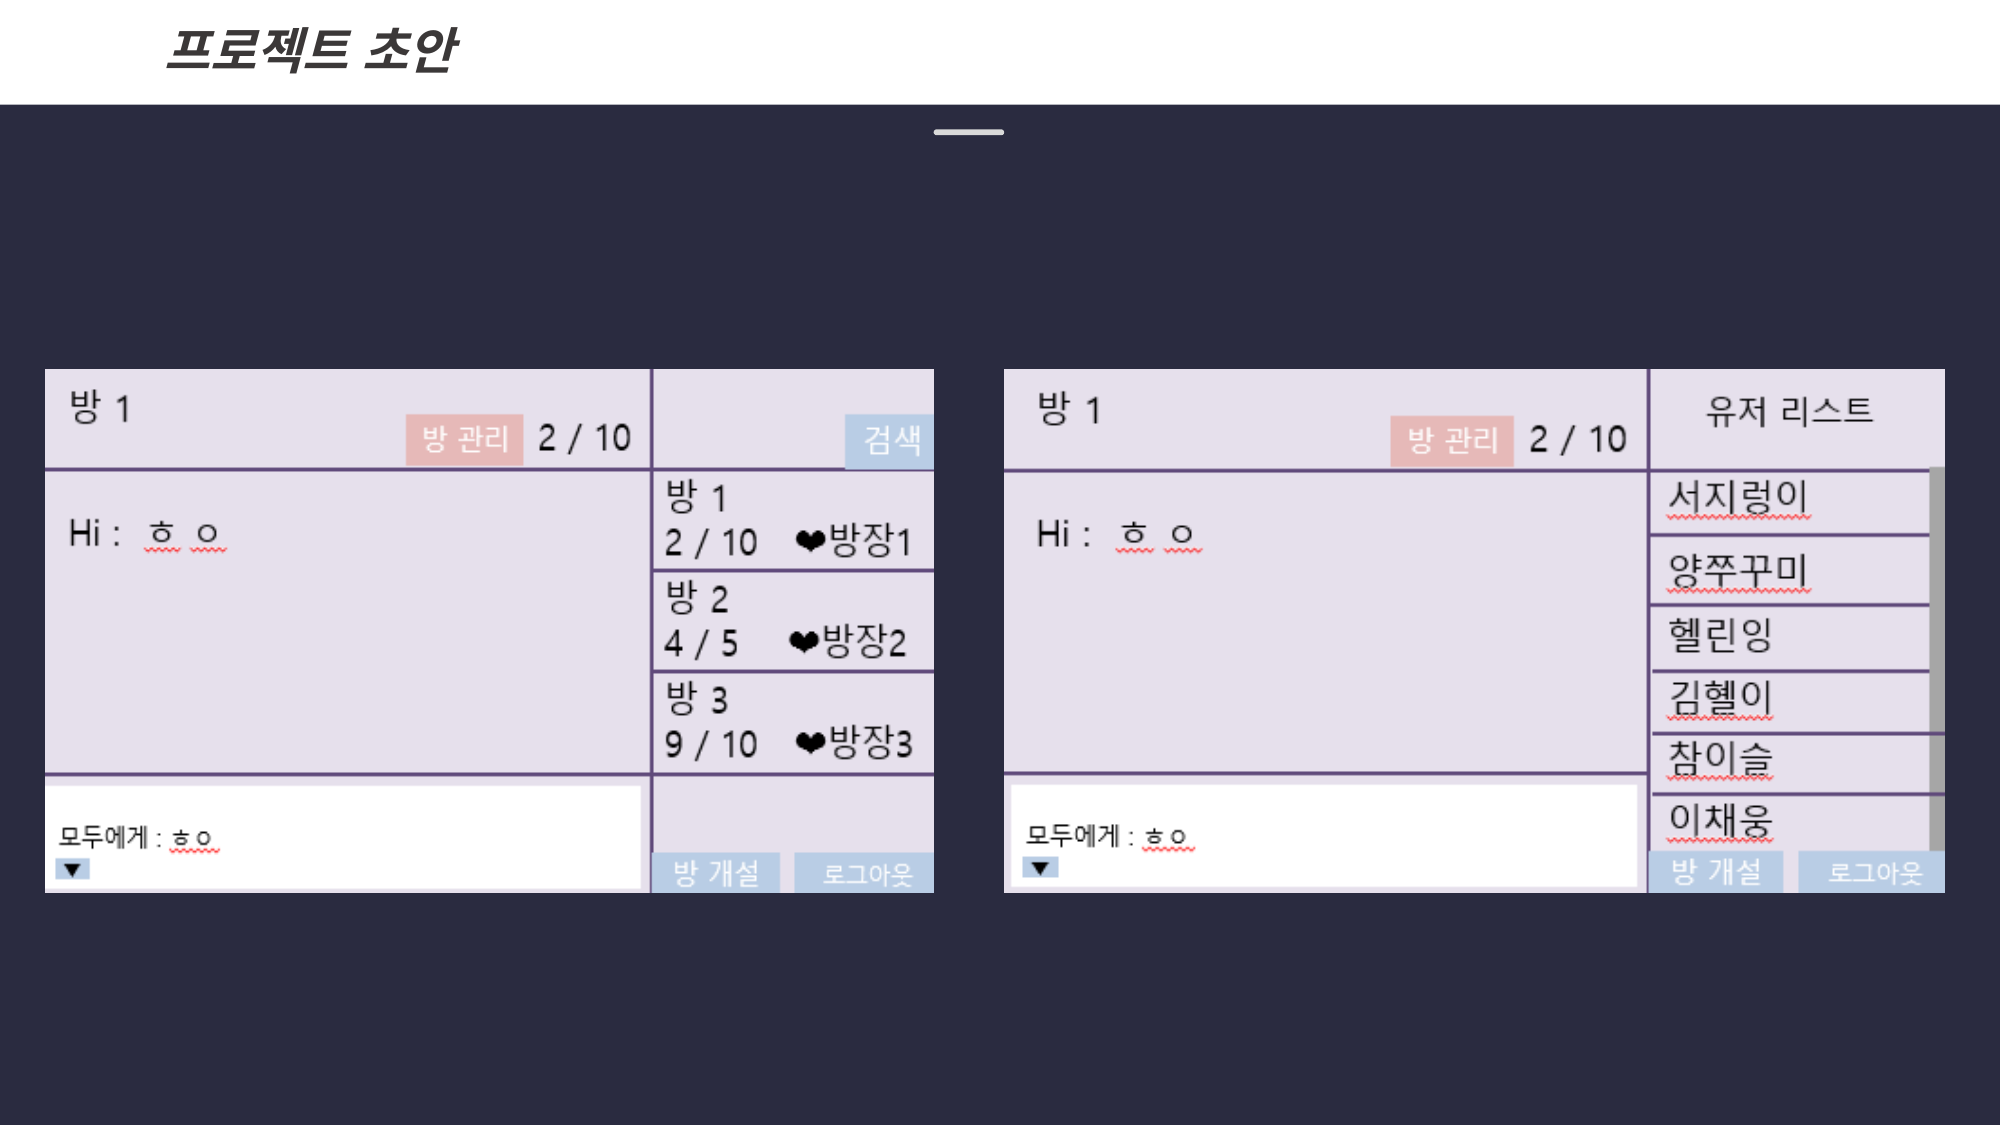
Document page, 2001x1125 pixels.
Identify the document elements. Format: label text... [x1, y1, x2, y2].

text_box [932, 128, 1006, 137]
picture [1004, 369, 1945, 893]
picture [45, 369, 934, 893]
text_box 프로젝트 초안 [0, 0, 2000, 106]
